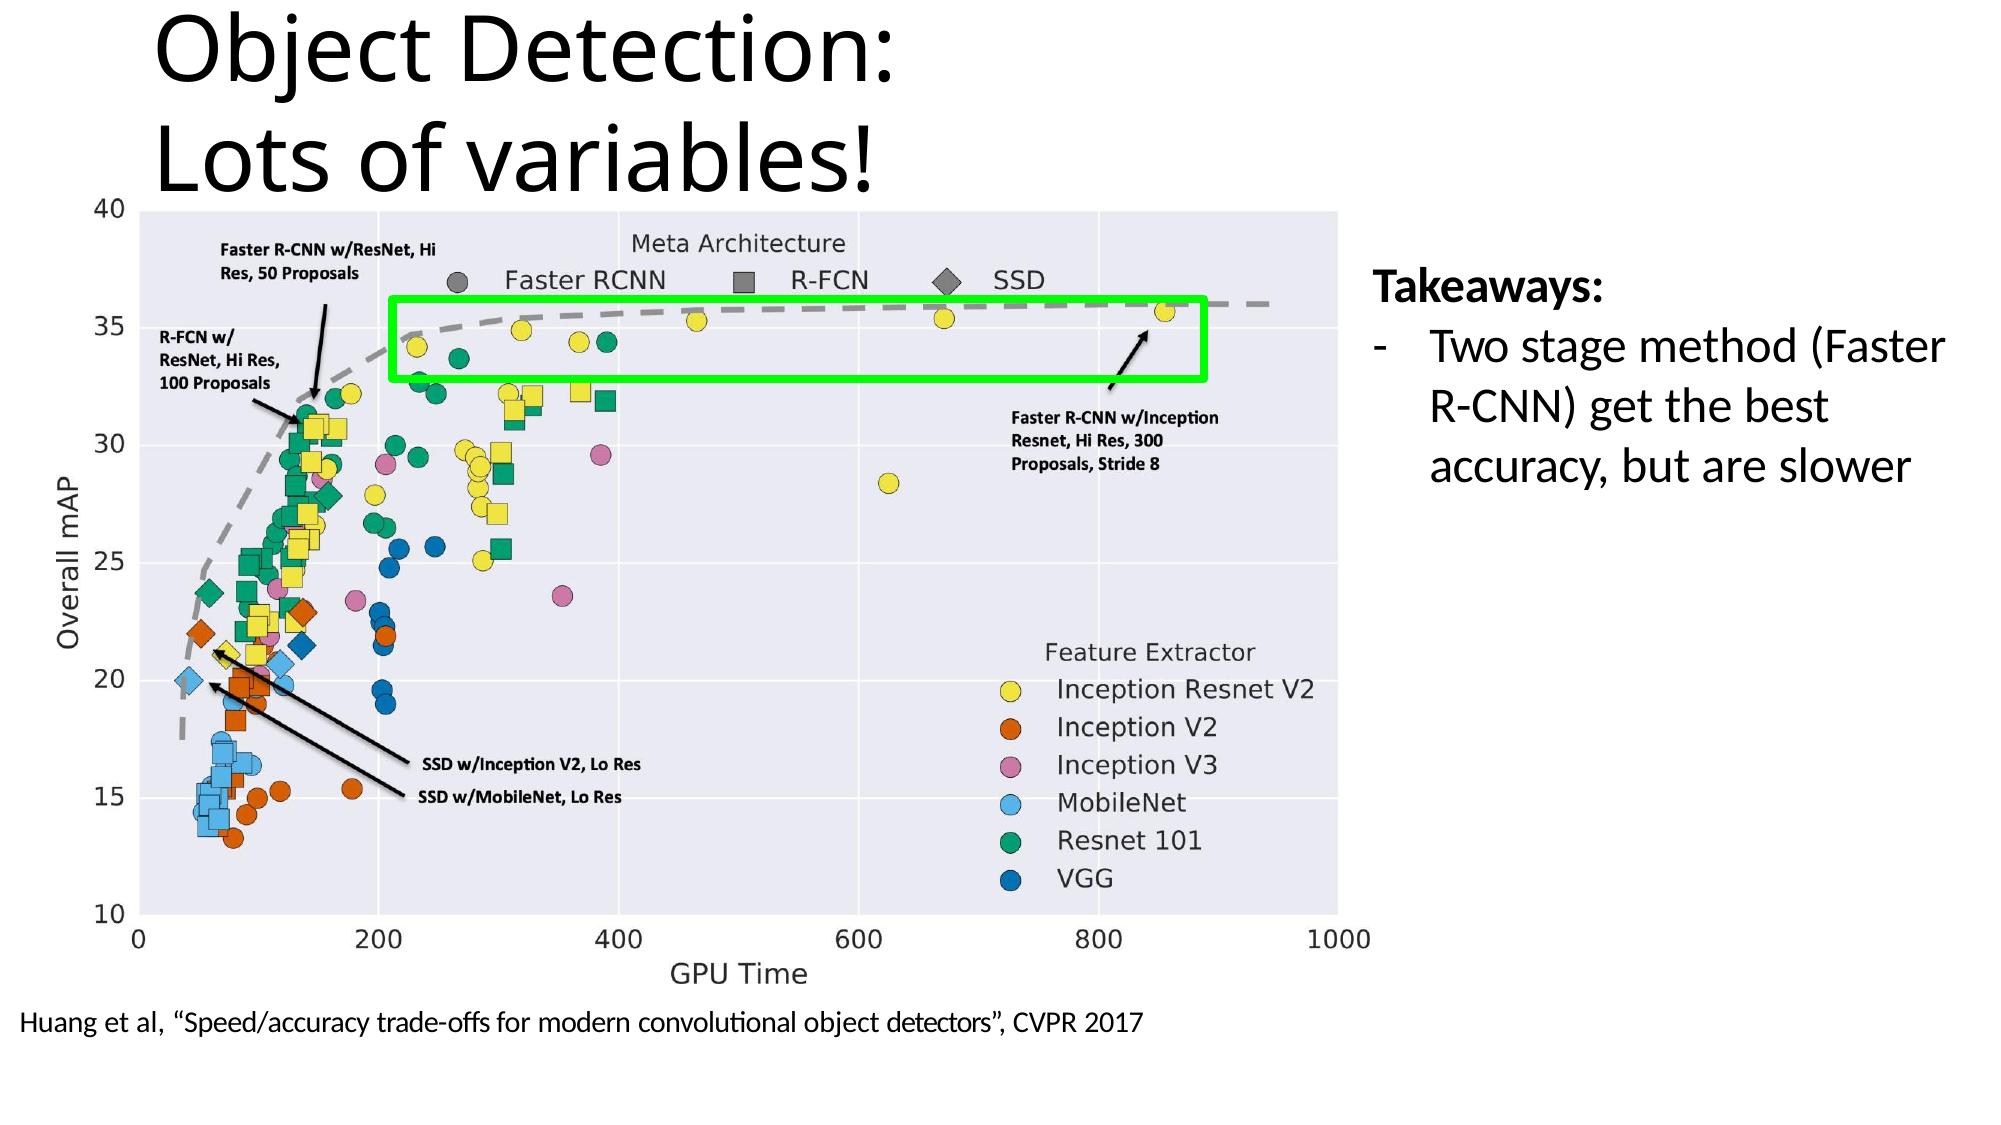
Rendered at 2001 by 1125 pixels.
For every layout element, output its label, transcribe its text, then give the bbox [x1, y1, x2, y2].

text_box Takeaways: - Two stage method (Faster R-CNN) get the best accuracy, but are slower [1376, 249, 1950, 493]
title Object Detection: Lots of variables! [150, 0, 1070, 196]
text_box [56, 198, 1371, 984]
text_box Huang et al, “Speed/accuracy trade-offs for modern convolutional object detectors”, CVPR 2017 [17, 1007, 1145, 1039]
